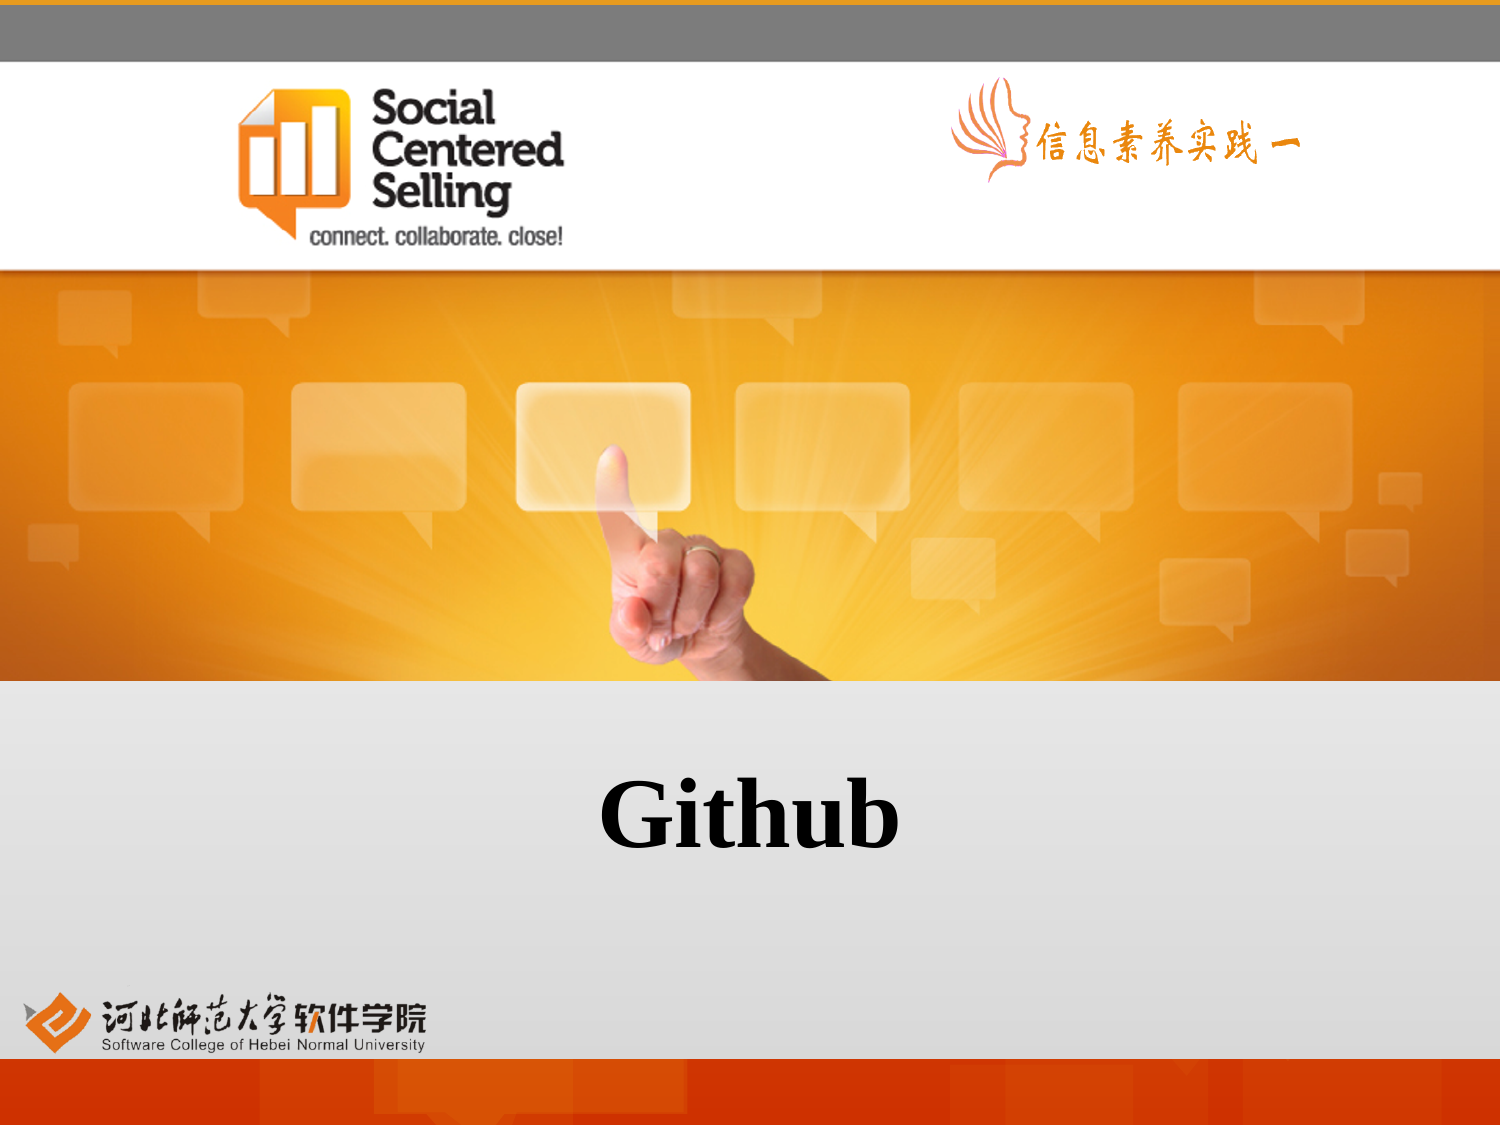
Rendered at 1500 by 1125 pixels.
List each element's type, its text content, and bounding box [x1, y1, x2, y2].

text_box Github [582, 739, 918, 875]
picture [96, 985, 441, 1057]
picture [0, 5, 1500, 681]
picture [17, 982, 94, 1056]
